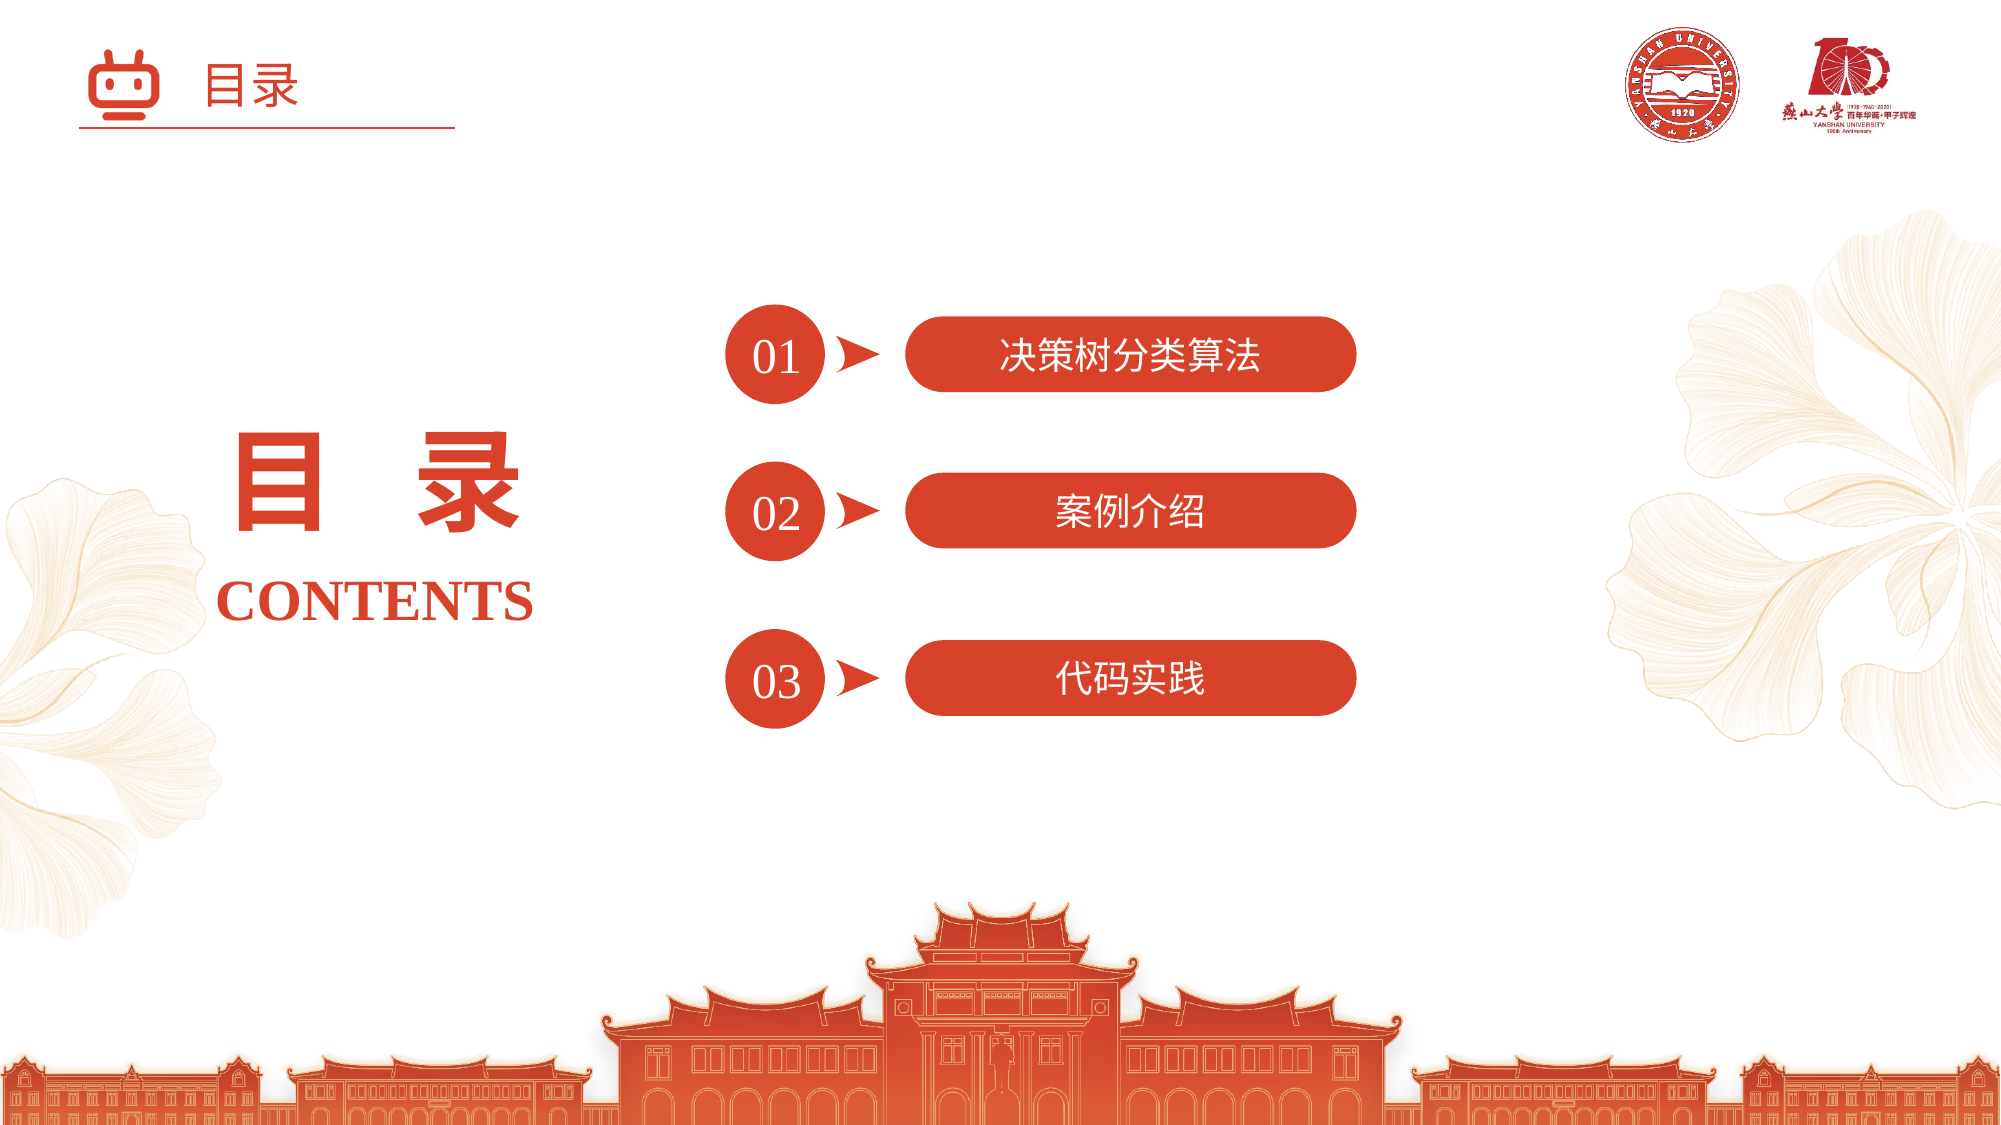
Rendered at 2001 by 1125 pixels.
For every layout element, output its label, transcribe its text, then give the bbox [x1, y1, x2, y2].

text_box [834, 491, 883, 531]
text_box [1624, 22, 1939, 147]
picture [1529, 188, 2001, 855]
text_box [834, 658, 883, 699]
text_box 代码实践 [904, 639, 1358, 717]
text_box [725, 304, 825, 405]
picture [0, 330, 2000, 1125]
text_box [725, 461, 825, 562]
picture [78, 39, 169, 127]
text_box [195, 402, 555, 641]
text_box 决策树分类算法 [904, 315, 1358, 394]
text_box 目录 [185, 46, 316, 121]
text_box [834, 334, 883, 375]
text_box 案例介绍 [904, 471, 1358, 550]
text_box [725, 629, 825, 729]
